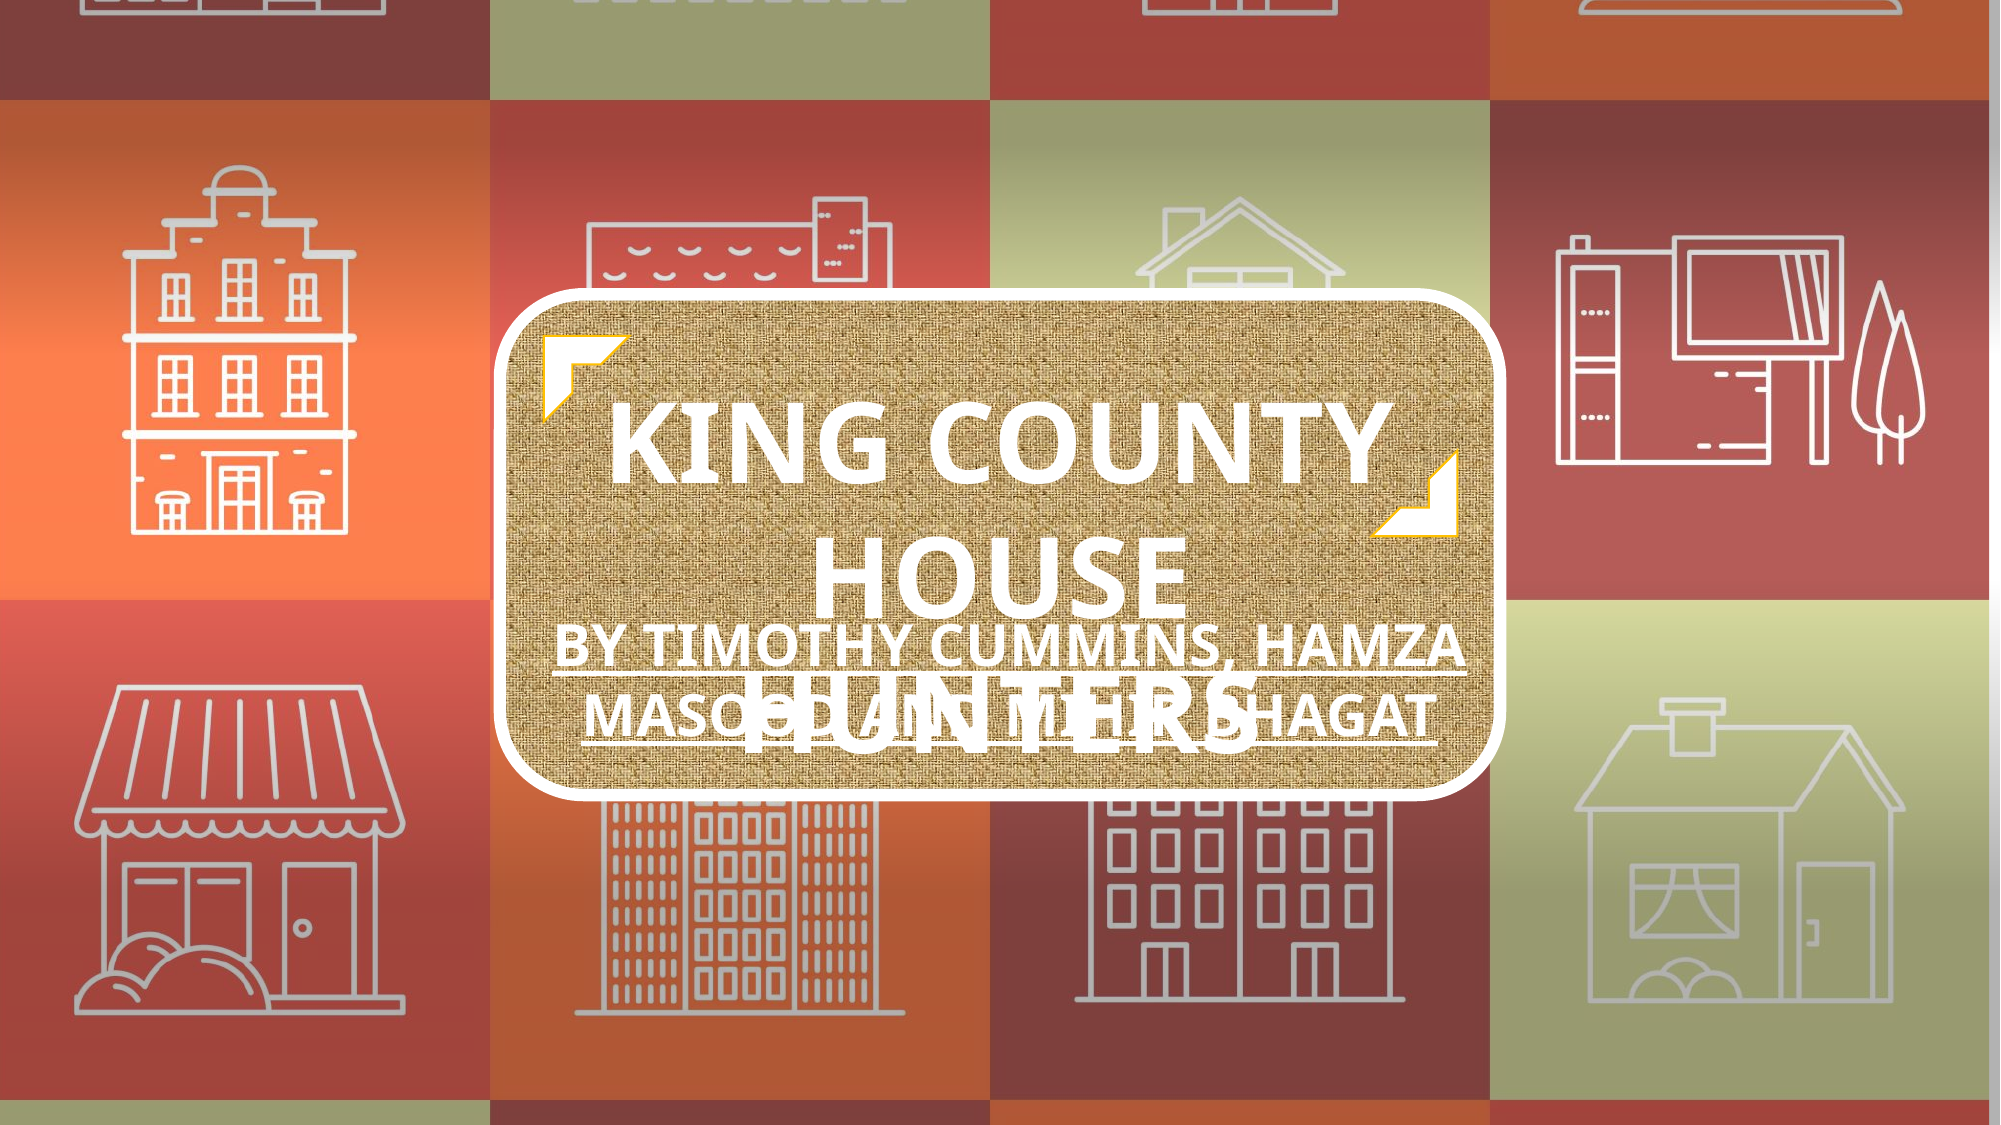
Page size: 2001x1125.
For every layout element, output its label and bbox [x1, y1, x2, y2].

text_box [1990, 579, 2000, 1125]
text_box [1990, 0, 2000, 354]
picture [0, 0, 1990, 1125]
